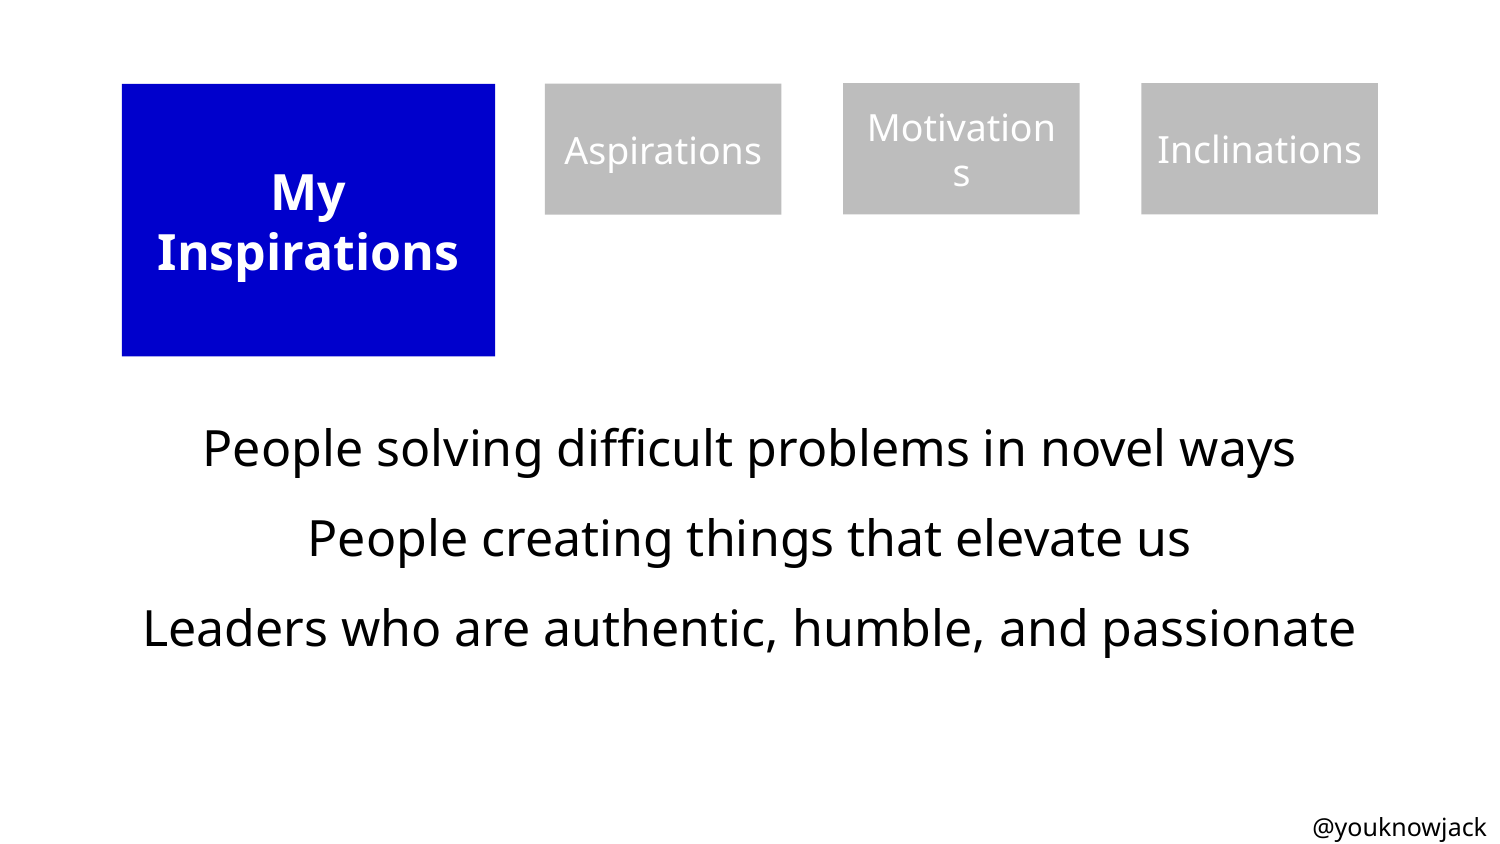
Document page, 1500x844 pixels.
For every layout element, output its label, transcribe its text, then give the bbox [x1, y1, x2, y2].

text_box @youknowjack [1256, 820, 1500, 844]
text_box Inclinations [1141, 83, 1378, 215]
text_box People solving difficult problems in novel ways People creating things that elevate us Leaders who are authentic, humble, and passionate [63, 400, 1437, 643]
text_box Aspirations [544, 83, 782, 215]
text_box Motivations [843, 83, 1080, 215]
text_box My Inspirations [121, 83, 496, 357]
